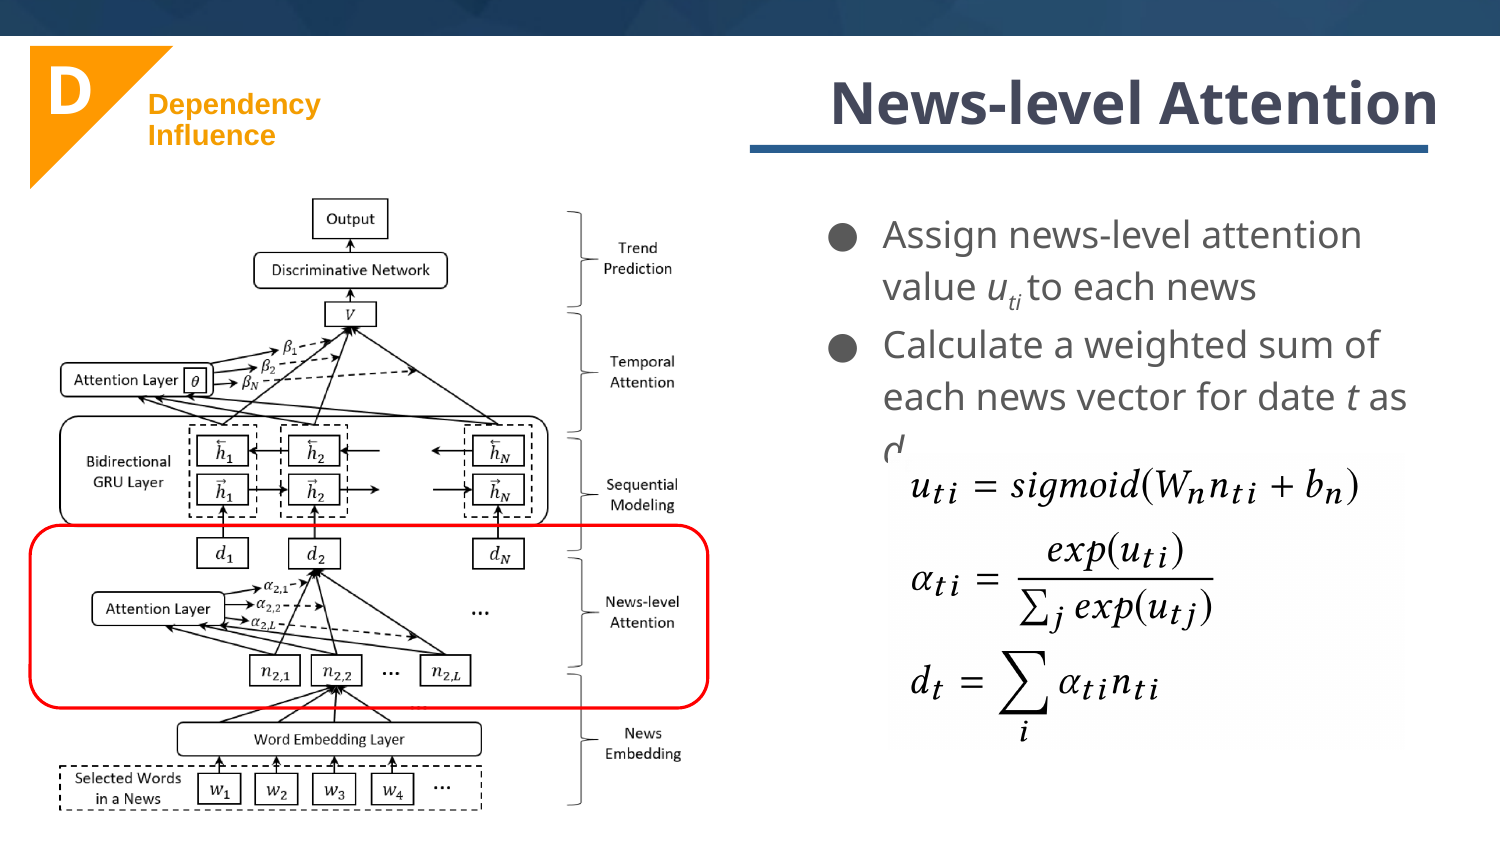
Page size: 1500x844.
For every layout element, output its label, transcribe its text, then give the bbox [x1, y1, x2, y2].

text_box [691, 528, 708, 705]
list Assign news-level attention value uti to each news Calculate a weighted sum of each news vector for date t as dt [792, 189, 1449, 750]
picture [0, 0, 1500, 36]
title News-level Attention [541, 51, 1456, 145]
text_box [749, 144, 1429, 153]
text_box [29, 33, 174, 190]
picture [888, 452, 1405, 750]
picture [50, 188, 687, 816]
text_box Dependency Influence [178, 84, 374, 138]
text_box [30, 529, 45, 704]
